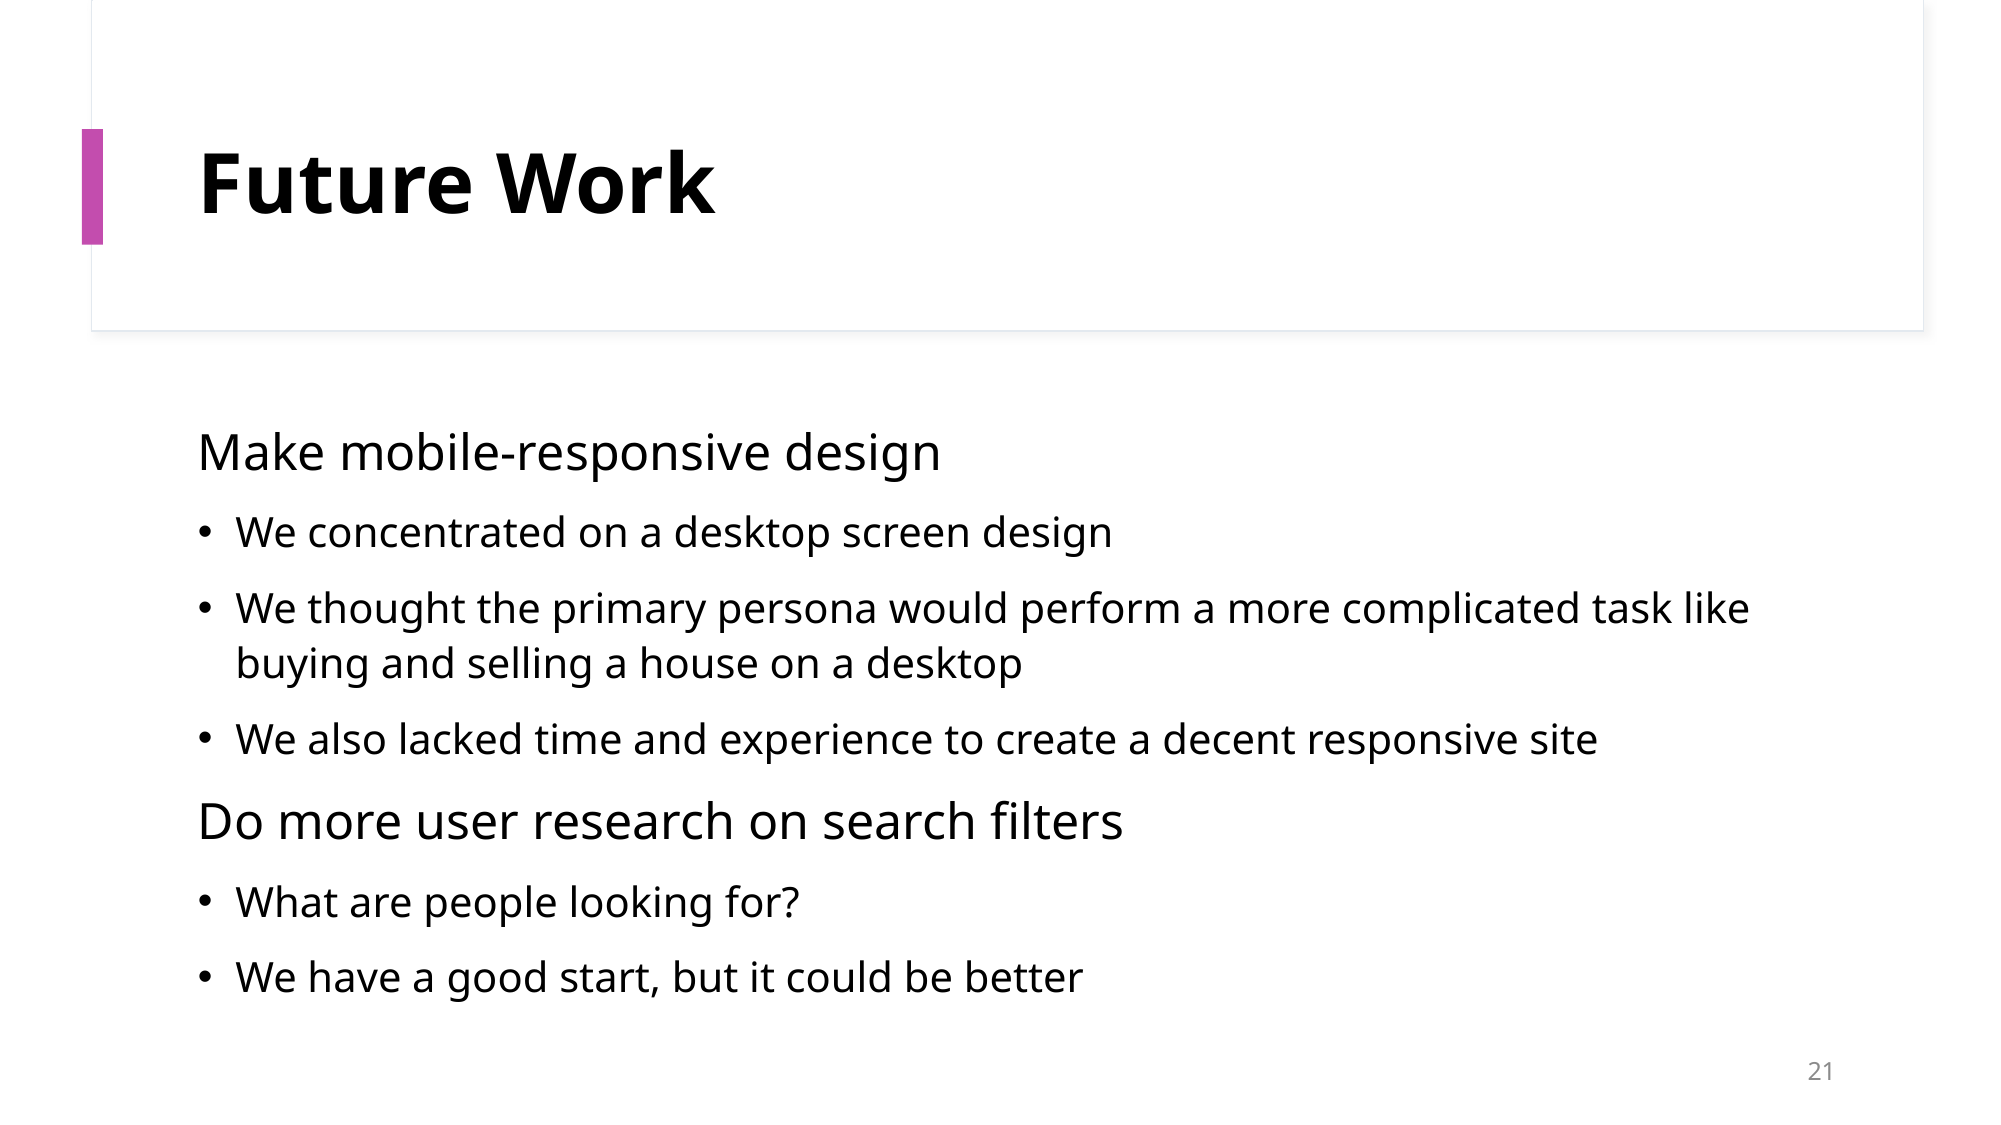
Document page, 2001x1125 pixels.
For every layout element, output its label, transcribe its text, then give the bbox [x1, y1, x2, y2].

slide_number 21 [1401, 1042, 1851, 1103]
list Make mobile-responsive design We concentrated on a desktop screen design We thought the primary persona would perform a more complicated task like buying and selling a house on a desktop We also lacked time and experience to create a decent responsive site Do more user research on search filters What are people looking for? We have a good start, but it could be better [183, 406, 1851, 1013]
title Future Work [183, 90, 1851, 284]
